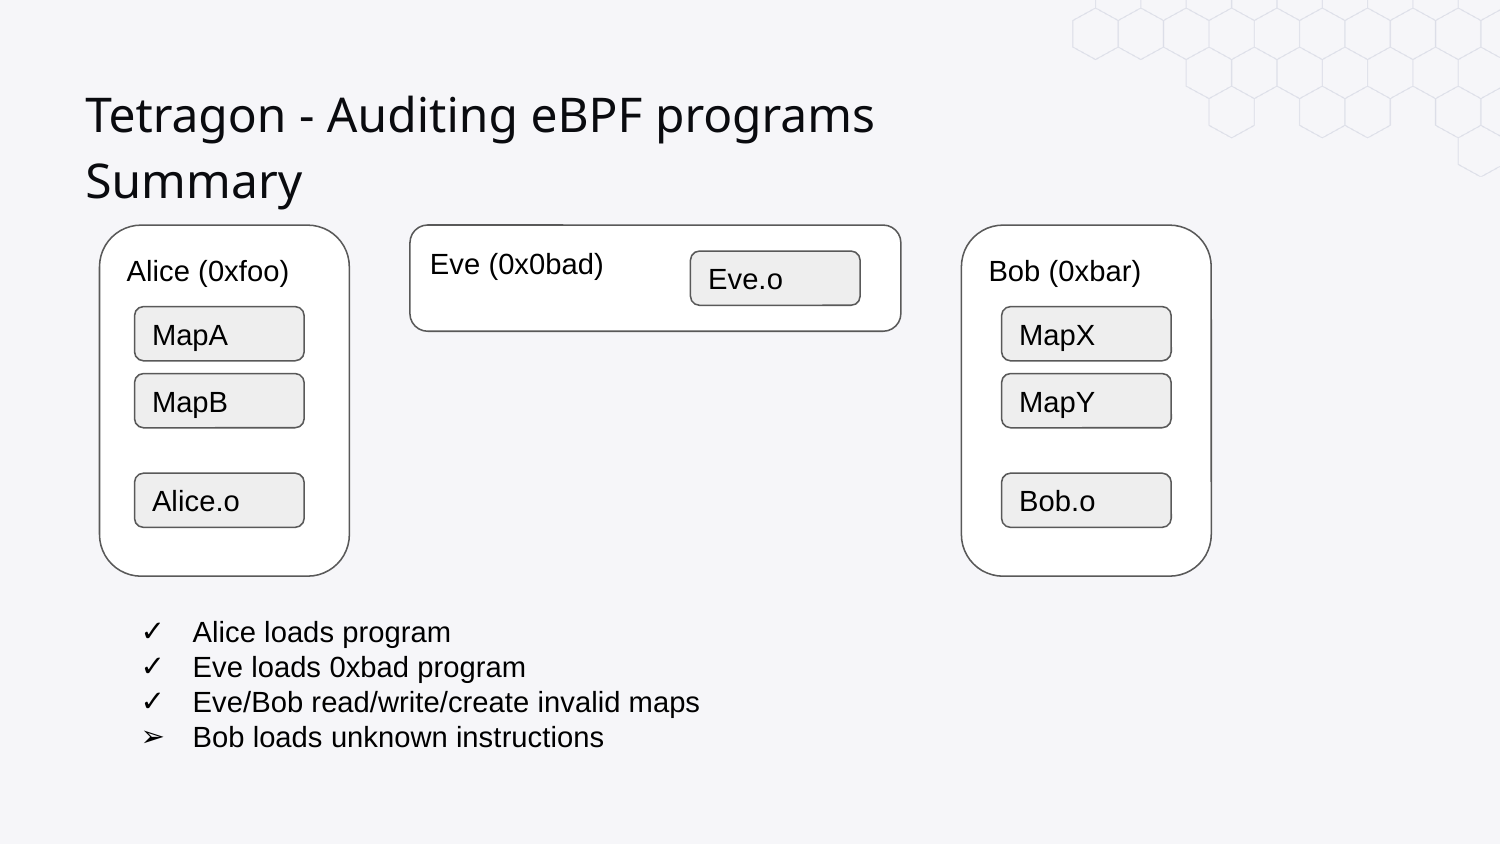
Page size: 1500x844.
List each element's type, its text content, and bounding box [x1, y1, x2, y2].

text_box Alice (0xfoo) [99, 225, 350, 577]
text_box Bob.o [1001, 473, 1172, 528]
text_box Alice loads program Eve loads 0xbad program Eve/Bob read/write/create invalid maps Bob loads unknown instructions [102, 598, 1222, 769]
picture [0, 0, 1500, 844]
text_box Eve.o [690, 251, 861, 306]
text_box MapX [1001, 306, 1172, 361]
text_box MapA [134, 306, 305, 361]
title Tetragon - Auditing eBPF programs Summary [78, 68, 1230, 226]
text_box Bob (0xbar) [961, 225, 1212, 577]
text_box Eve (0x0bad) [409, 225, 901, 332]
text_box Alice.o [134, 473, 305, 528]
text_box MapY [1001, 373, 1172, 428]
text_box MapB [134, 373, 305, 428]
